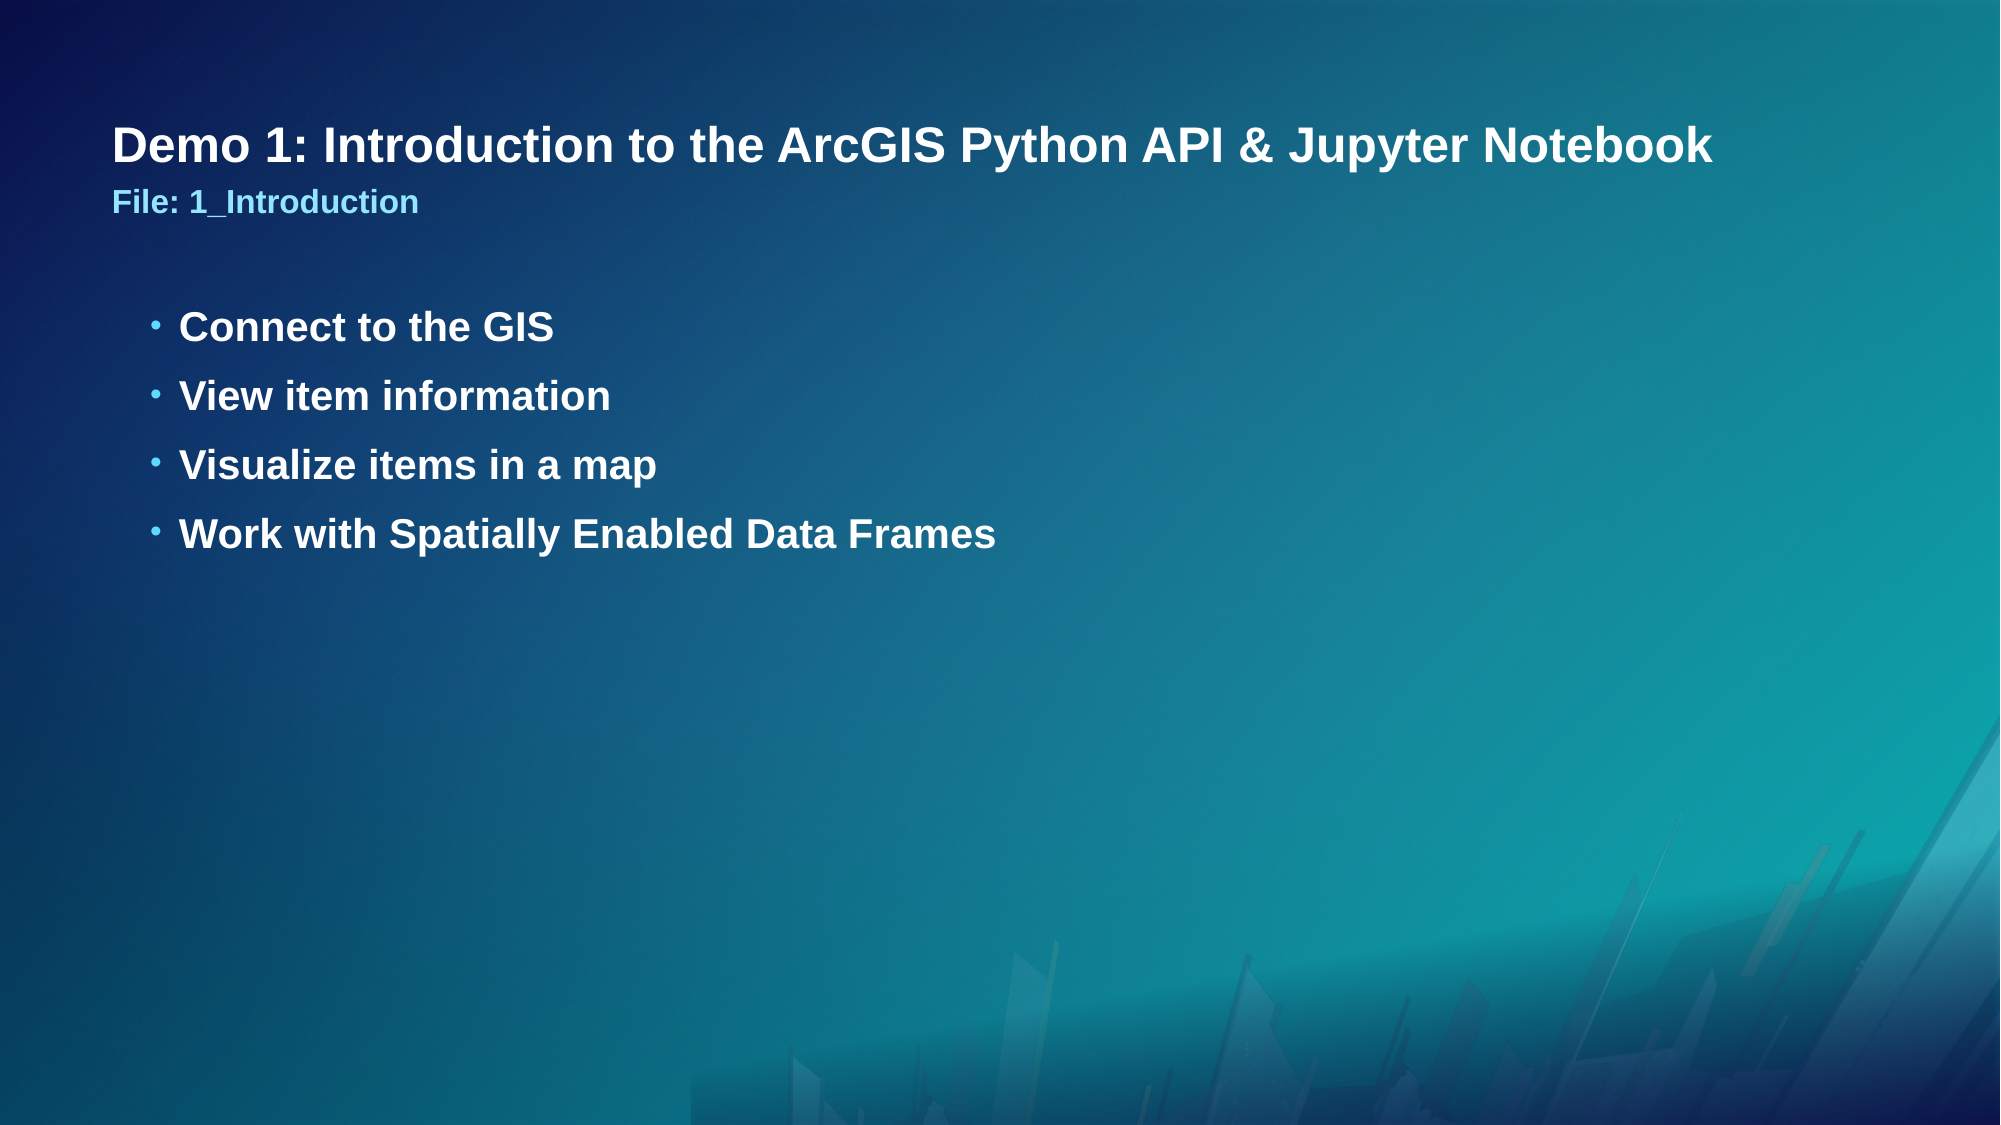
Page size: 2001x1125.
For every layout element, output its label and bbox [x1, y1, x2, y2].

text_box [0, 0, 2000, 1125]
